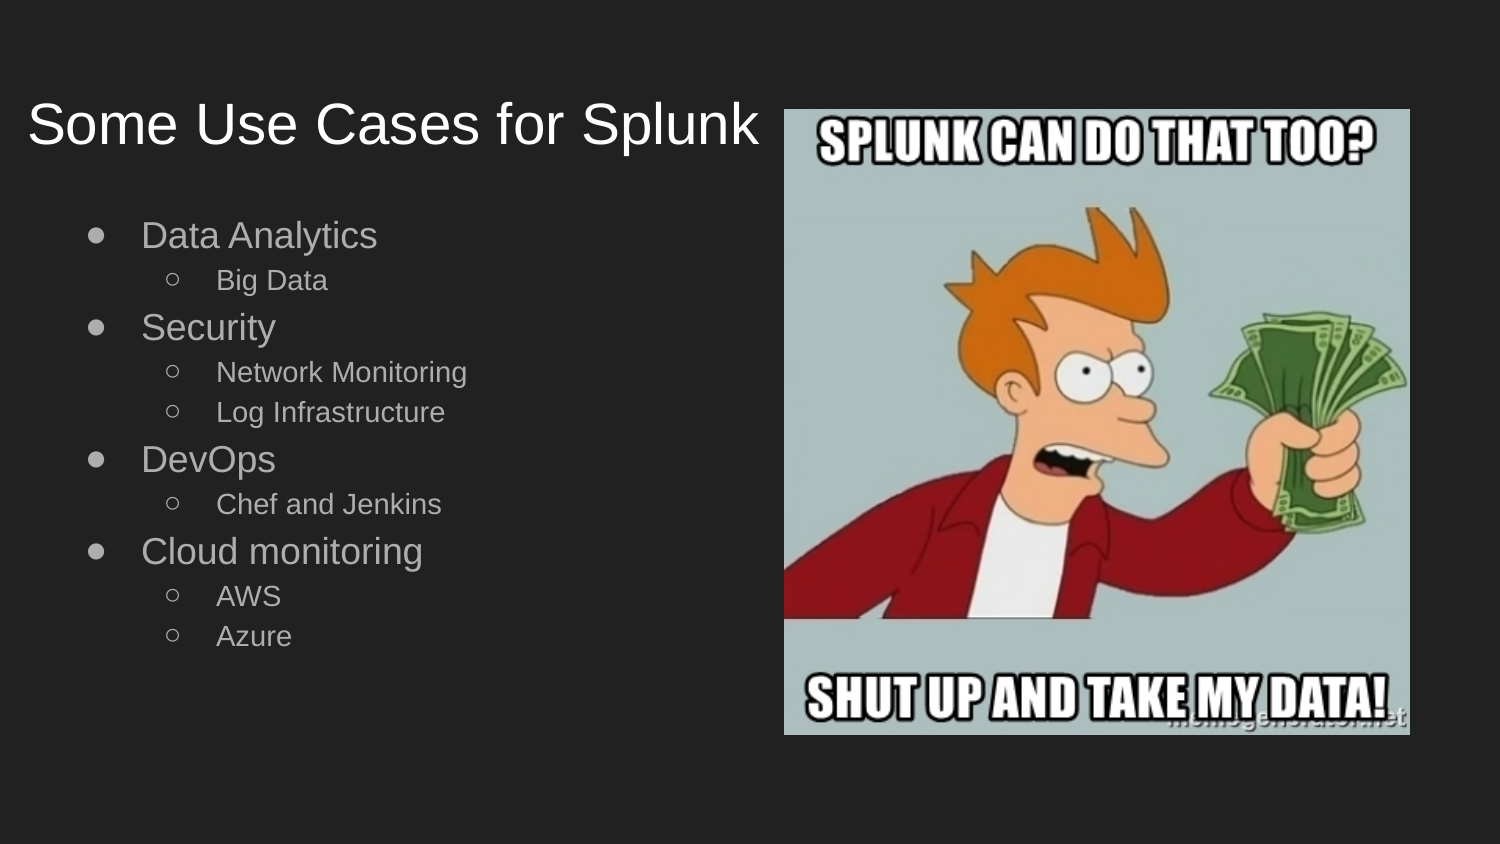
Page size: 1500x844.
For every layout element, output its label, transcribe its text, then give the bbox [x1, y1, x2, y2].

title Some Use Cases for Splunk [11, 71, 1410, 166]
picture [784, 109, 1410, 735]
list Data Analytics Big Data Security Network Monitoring Log Infrastructure DevOps Chef and Jenkins Cloud monitoring AWS Azure [51, 189, 1449, 750]
